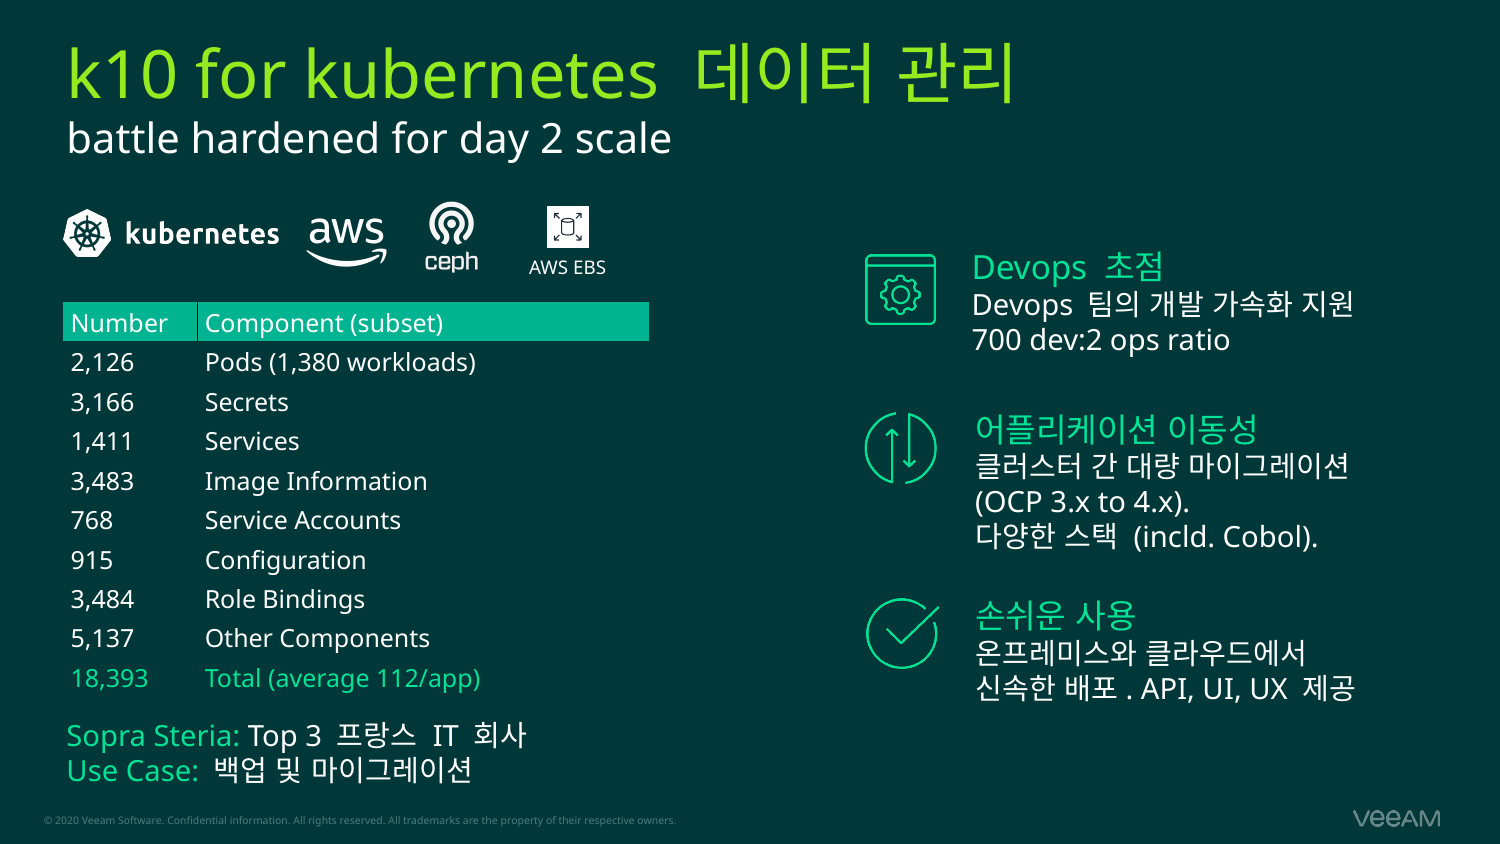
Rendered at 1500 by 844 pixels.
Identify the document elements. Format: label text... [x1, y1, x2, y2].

table_cell Pods (1,380 workloads) [197, 341, 649, 381]
table_cell Total (average 112/app) [197, 657, 649, 696]
picture [62, 209, 280, 257]
picture [424, 200, 479, 274]
table_cell 18,393 [63, 657, 197, 696]
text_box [865, 242, 1411, 362]
table_cell 768 [63, 499, 197, 539]
table_cell Secrets [197, 381, 649, 420]
table_cell Service Accounts [197, 499, 649, 539]
picture [1353, 810, 1440, 827]
table_cell Image Information [197, 460, 649, 499]
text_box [864, 404, 1414, 560]
table_cell Role Bindings [197, 578, 649, 618]
table_cell Other Components [197, 618, 649, 657]
table_cell Services [197, 420, 649, 460]
table_header Number [63, 302, 197, 341]
text_box AWS EBS [500, 252, 636, 283]
table_header Component (subset) [198, 302, 649, 341]
table_cell 3,166 [63, 381, 197, 420]
picture [305, 218, 387, 268]
table_cell 2,126 [63, 341, 197, 381]
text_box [866, 591, 1377, 711]
text_box Sopra Steria: Top 3 프랑스 IT 회사 Use Case: 백업 및 마이그레이션 [58, 713, 877, 791]
table_cell Configuration [197, 539, 649, 578]
table_cell 3,484 [63, 578, 197, 618]
title k10 for kubernetes 데이터 관리 battle hardened for day 2 scale [59, 28, 1442, 177]
table_cell 1,411 [63, 420, 197, 460]
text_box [546, 205, 589, 248]
table_cell 915 [63, 539, 197, 578]
table_cell 5,137 [63, 618, 197, 657]
table_cell 3,483 [63, 460, 197, 499]
